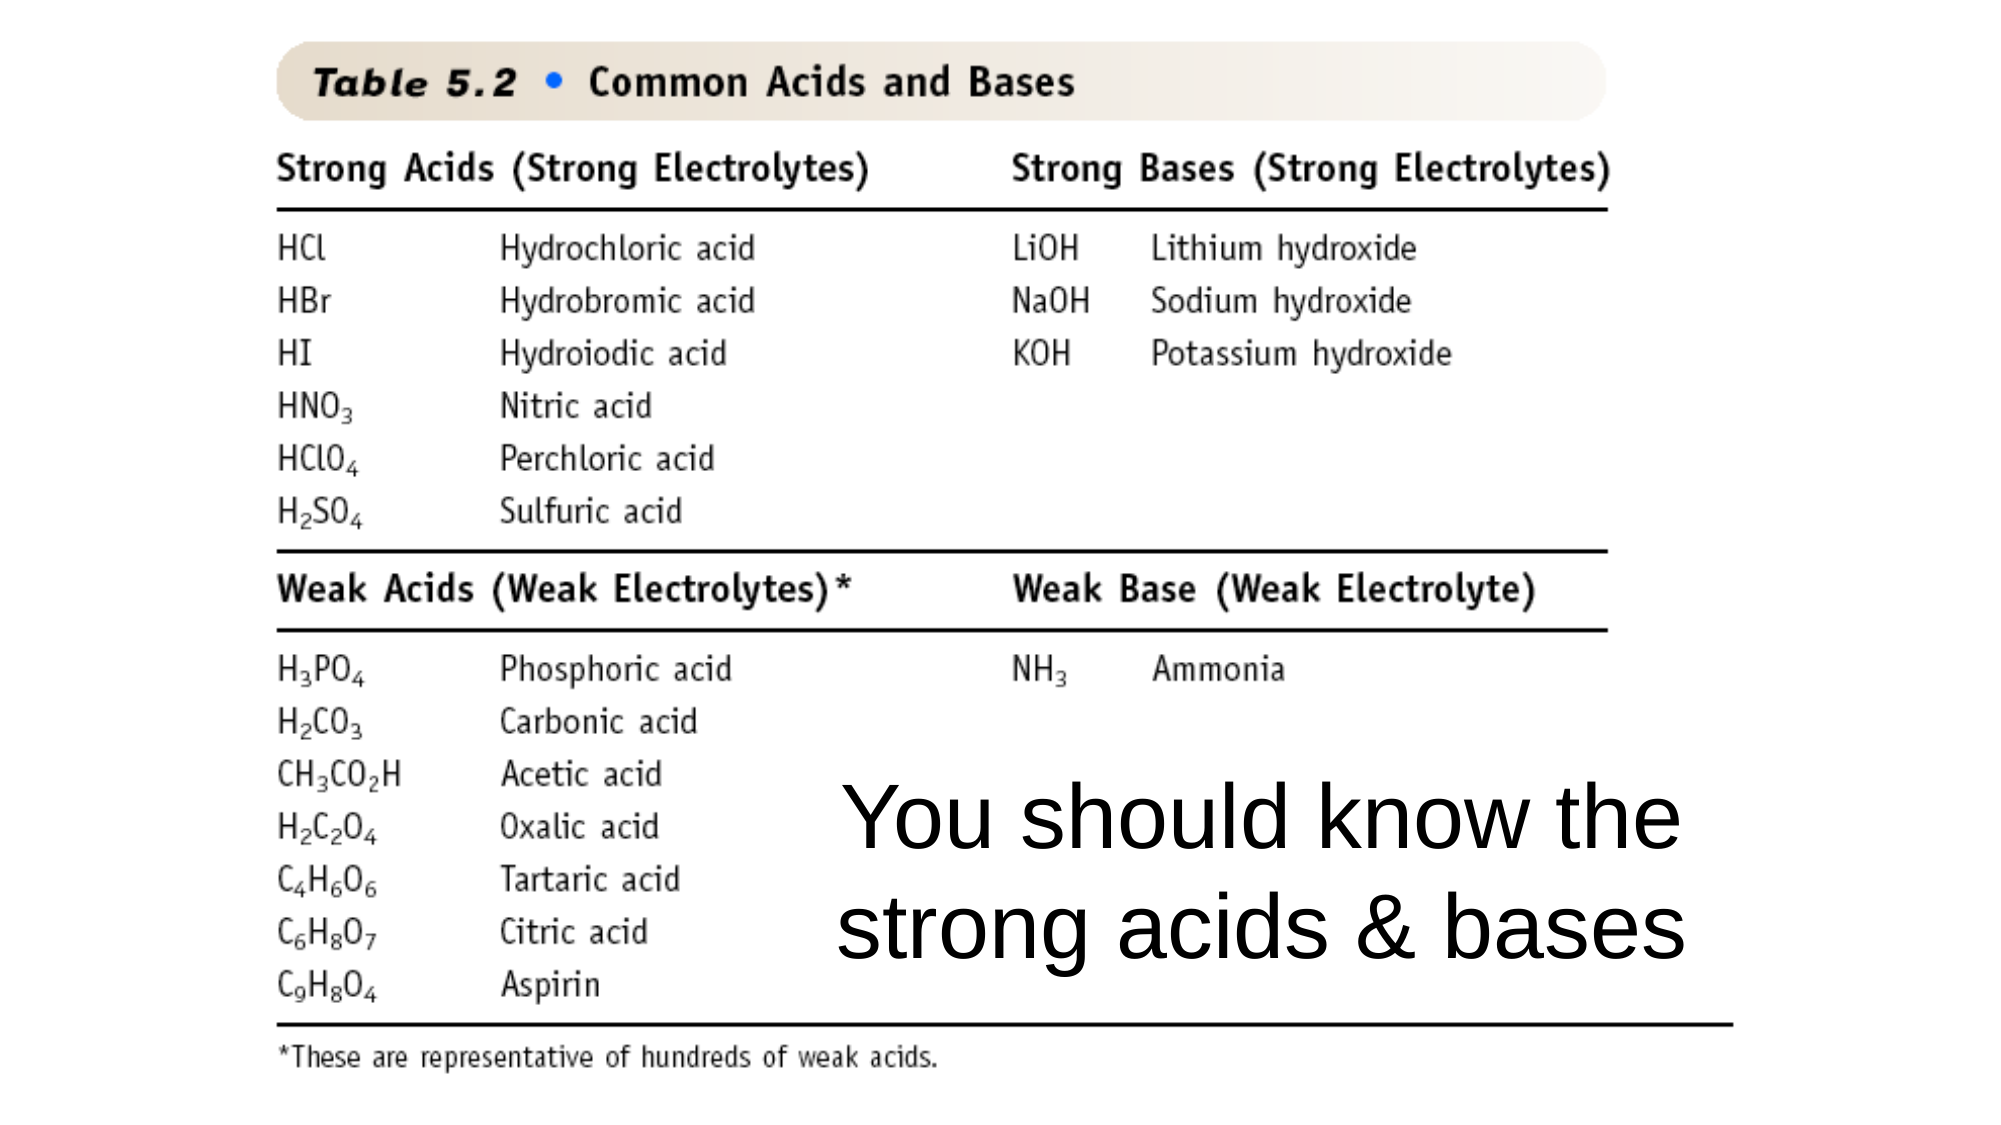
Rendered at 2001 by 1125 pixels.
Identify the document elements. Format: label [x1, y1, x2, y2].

picture [249, 28, 1750, 1097]
